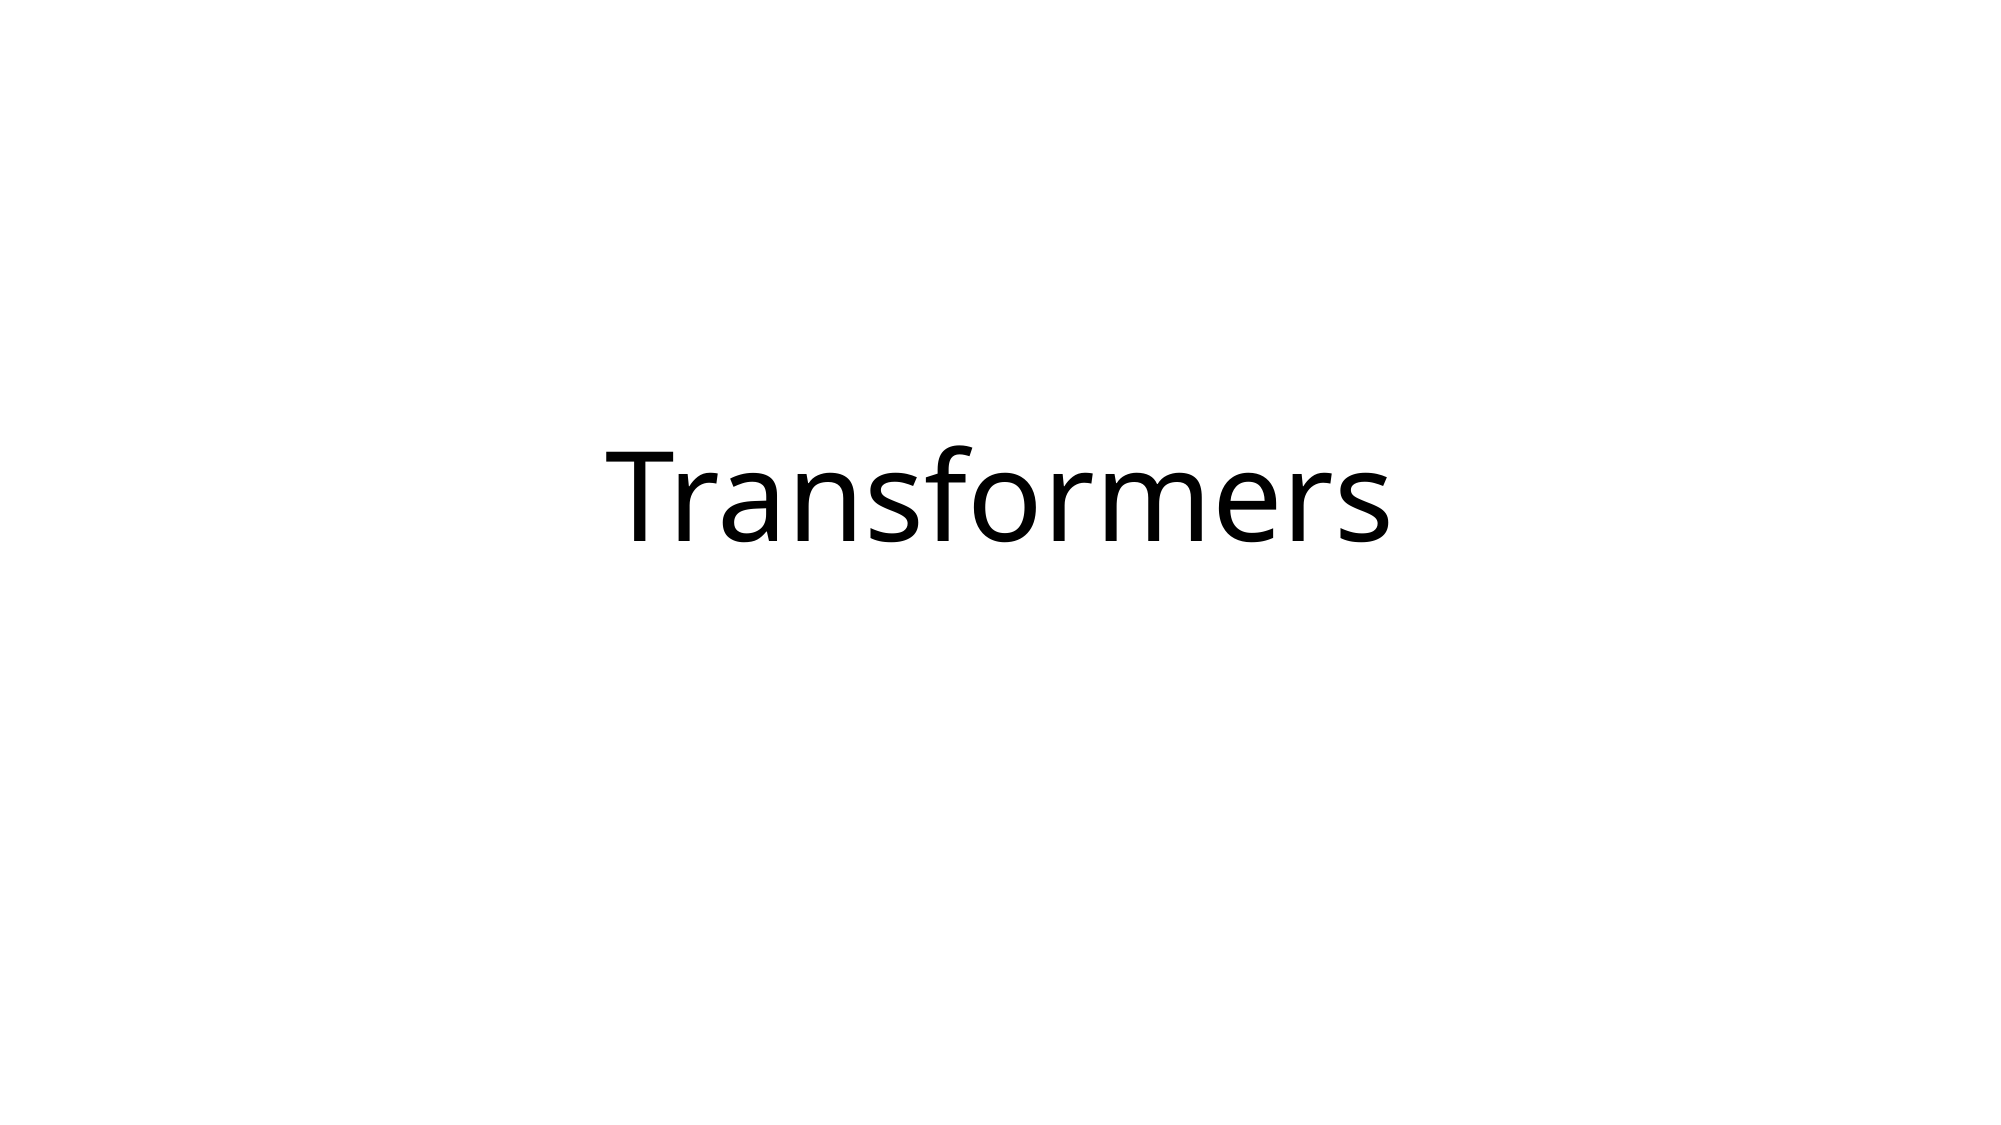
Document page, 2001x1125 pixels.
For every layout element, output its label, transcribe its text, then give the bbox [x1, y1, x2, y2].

title Transformers [249, 184, 1750, 576]
